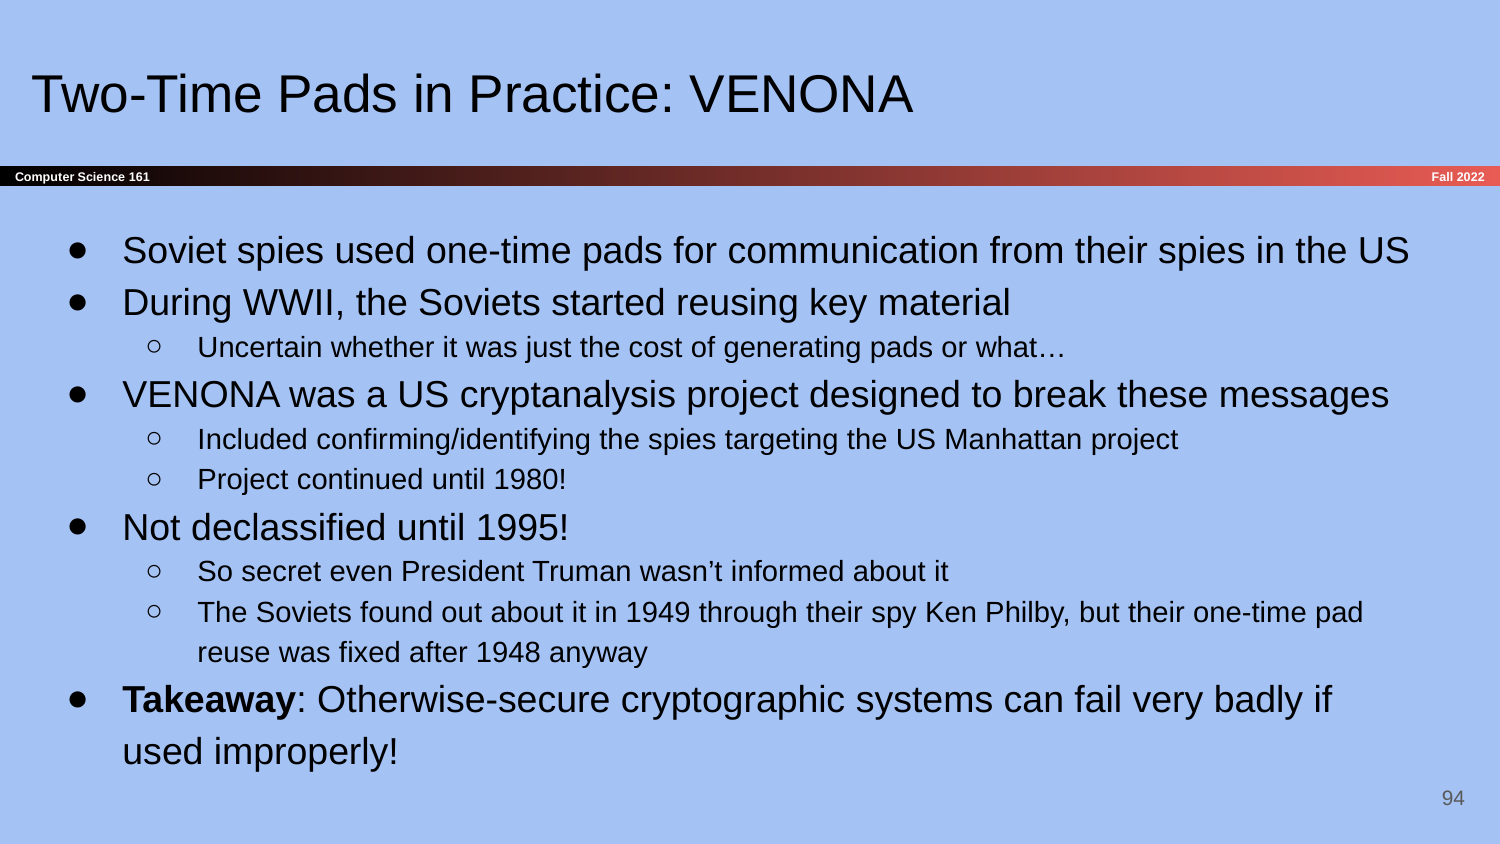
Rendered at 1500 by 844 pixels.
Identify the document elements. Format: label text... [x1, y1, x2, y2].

slide_number ‹#› [1389, 764, 1480, 830]
list Soviet spies used one-time pads for communication from their spies in the US During WWII, the Soviets started reusing key material Uncertain whether it was just the cost of generating pads or what… VENONA was a US cryptanalysis project designed to break these messages Included confirming/identifying the spies targeting the US Manhattan project Project continued until 1980! Not declassified until 1995! So secret even President Truman wasn’t informed about it The Soviets found out about it in 1949 through their spy Ken Philby, but their one-time pad reuse was fixed after 1948 anyway Takeaway: Otherwise-secure cryptographic systems can fail very badly if used improperly! [32, 204, 1431, 823]
title Two-Time Pads in Practice: VENONA [16, 44, 1415, 139]
